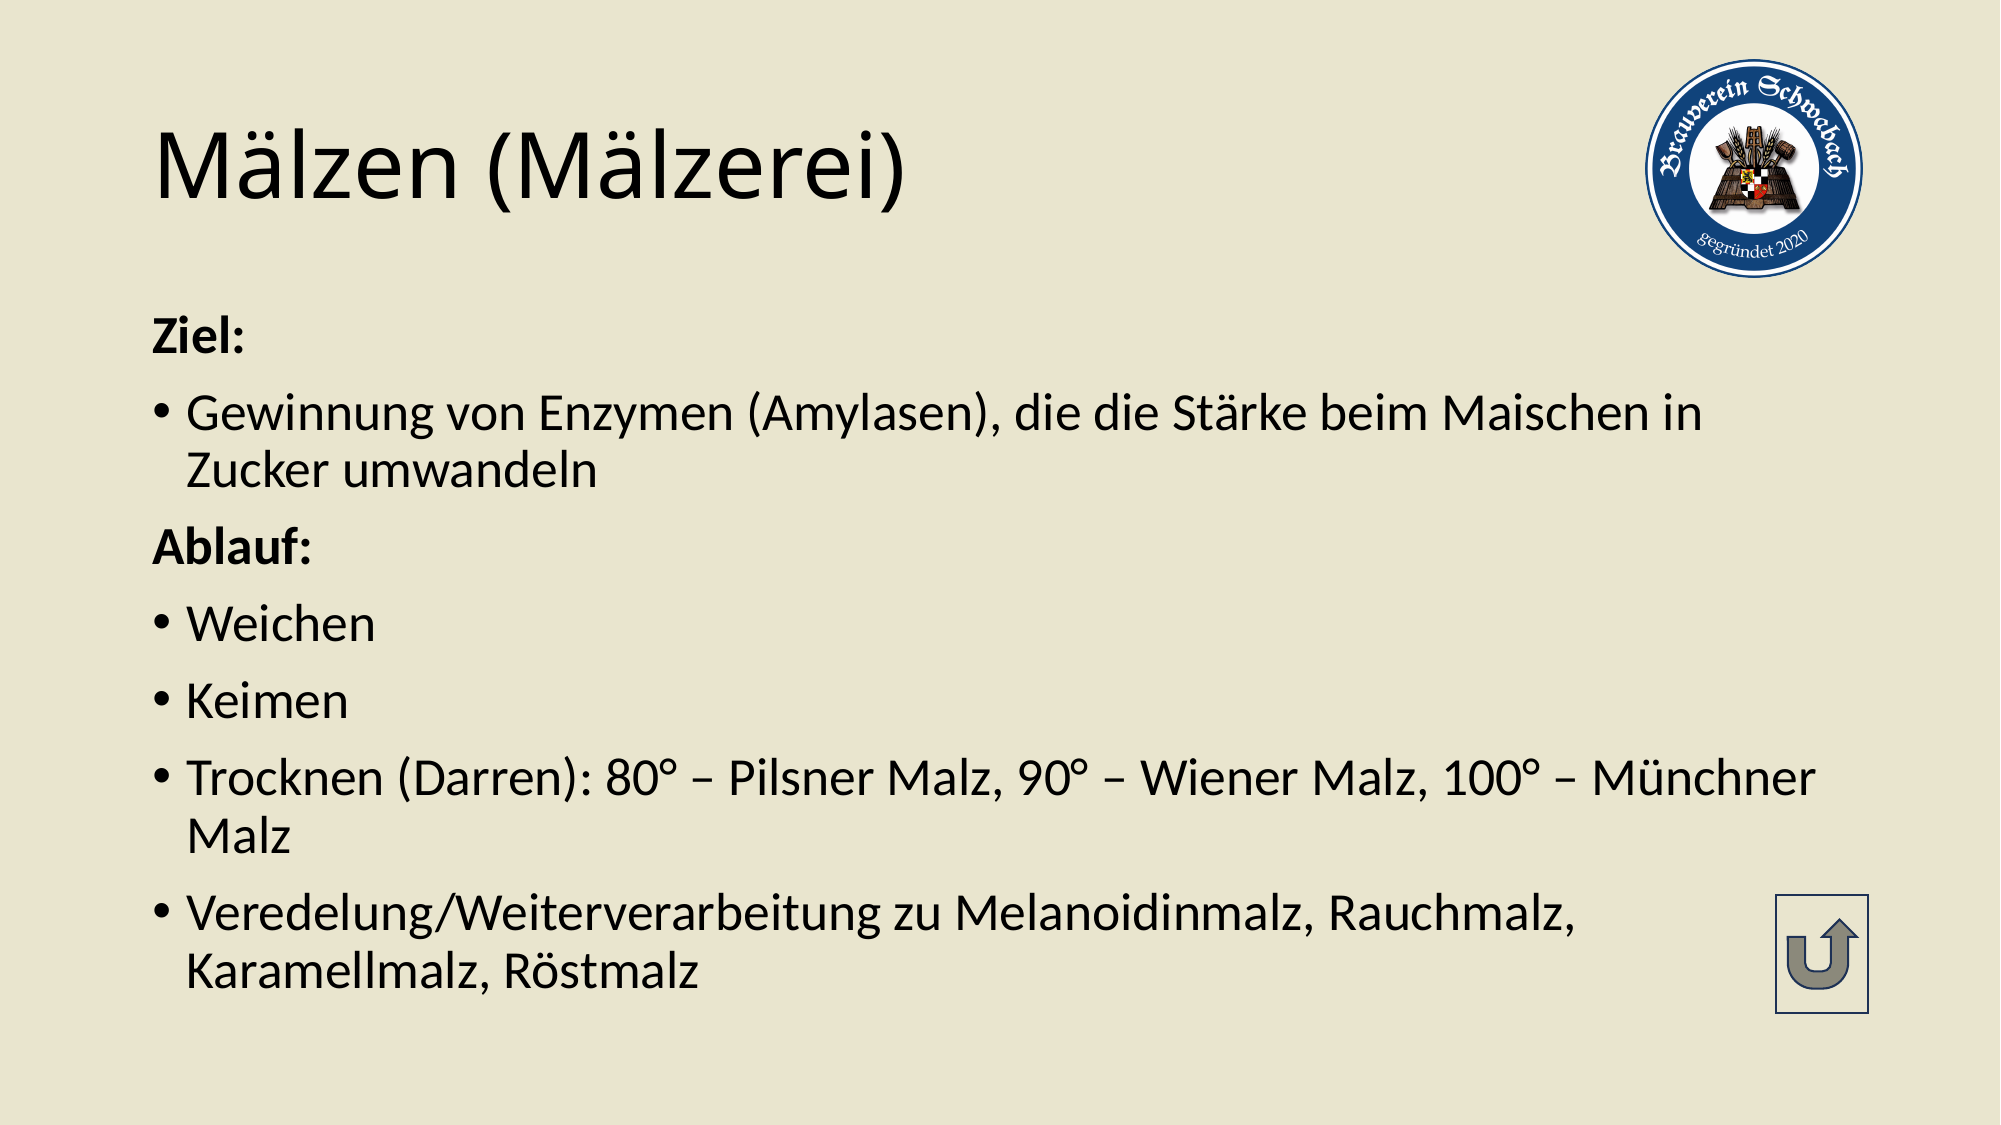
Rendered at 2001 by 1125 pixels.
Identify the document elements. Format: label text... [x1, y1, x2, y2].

title Mälzen (Mälzerei) [137, 59, 1863, 278]
list Ziel: Gewinnung von Enzymen (Amylasen), die die Stärke beim Maischen in Zucker umwandeln Ablauf: Weichen Keimen Trocknen (Darren): 80° – Pilsner Malz, 90° – Wiener Malz, 100° – Münchner Malz Veredelung/Weiterverarbeitung zu Melanoidinmalz, Rauchmalz, Karamellmalz, Röstmalz [137, 299, 1863, 1014]
text_box [1775, 894, 1869, 1014]
